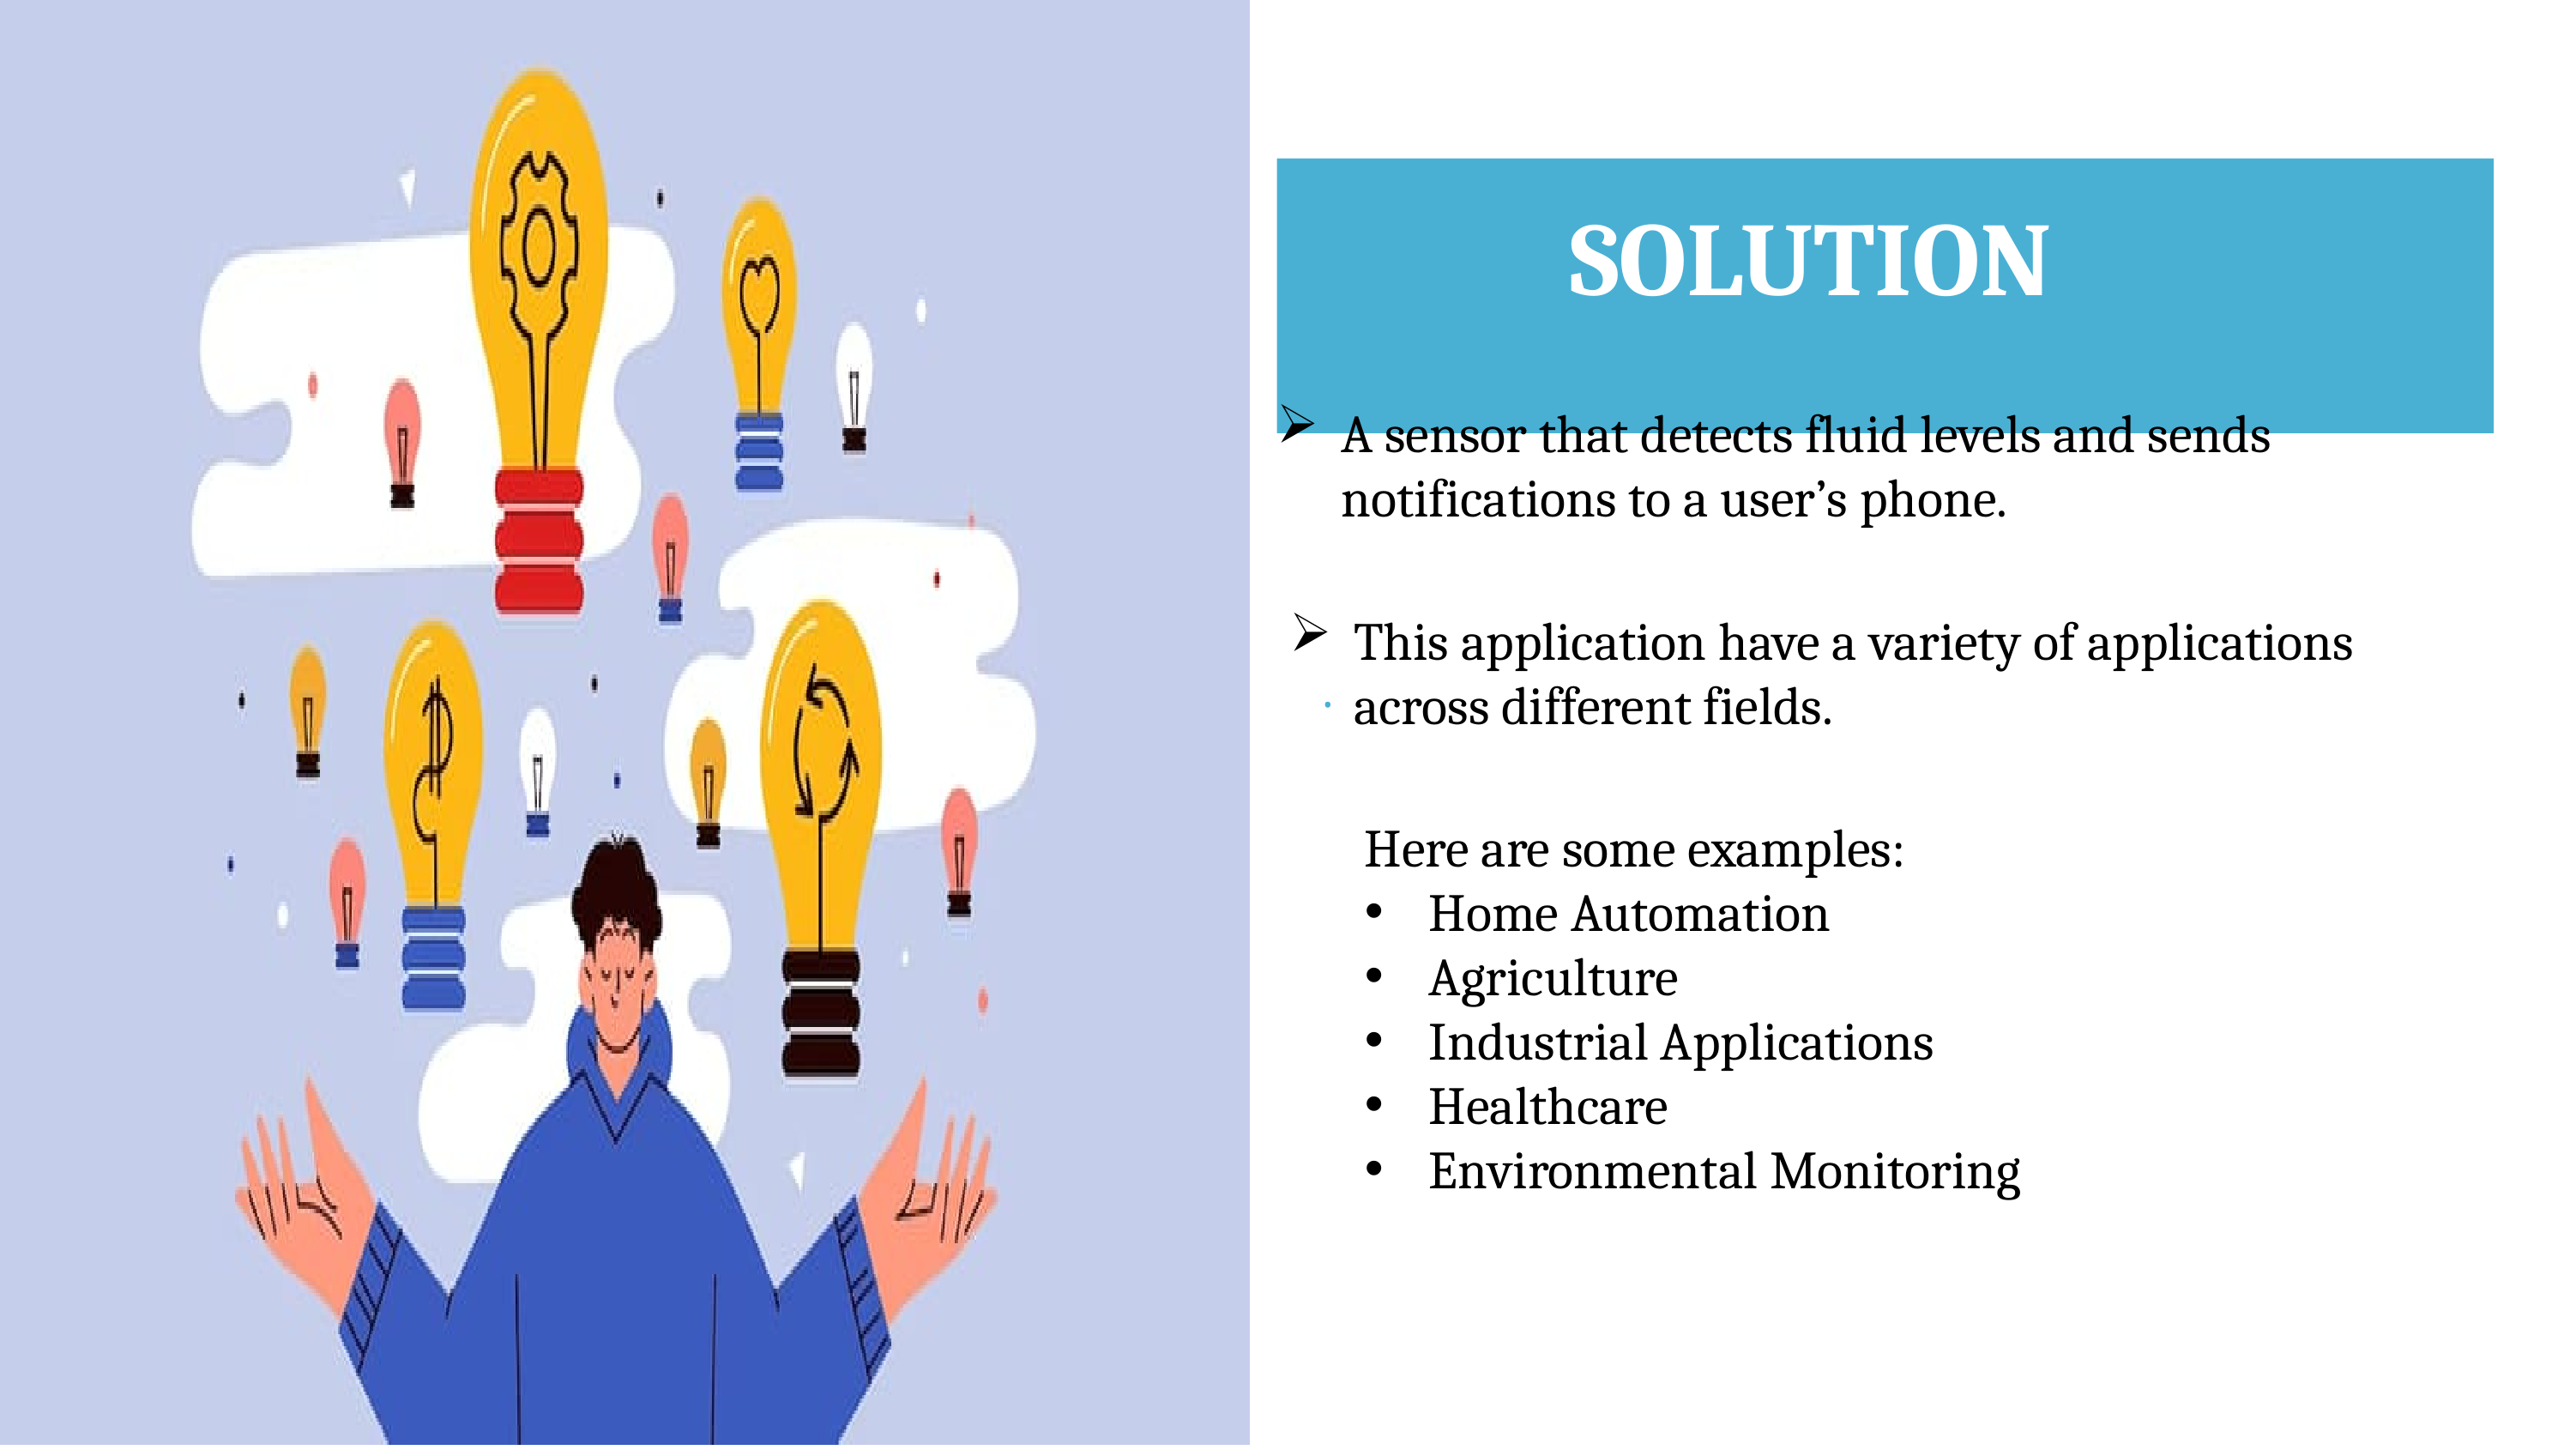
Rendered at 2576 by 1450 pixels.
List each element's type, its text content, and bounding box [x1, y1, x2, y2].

picture [0, 0, 1250, 1446]
text_box A sensor that detects fluid levels and sends notifications to a user’s phone. [1264, 392, 2467, 598]
text_box This application have a variety of applications across different fields. [1276, 600, 2506, 742]
title SOLUTION [1276, 158, 2495, 433]
text_box Here are some examples: Home Automation Agriculture Industrial Applications Healthcare Environmental Monitoring [1352, 807, 2211, 1271]
